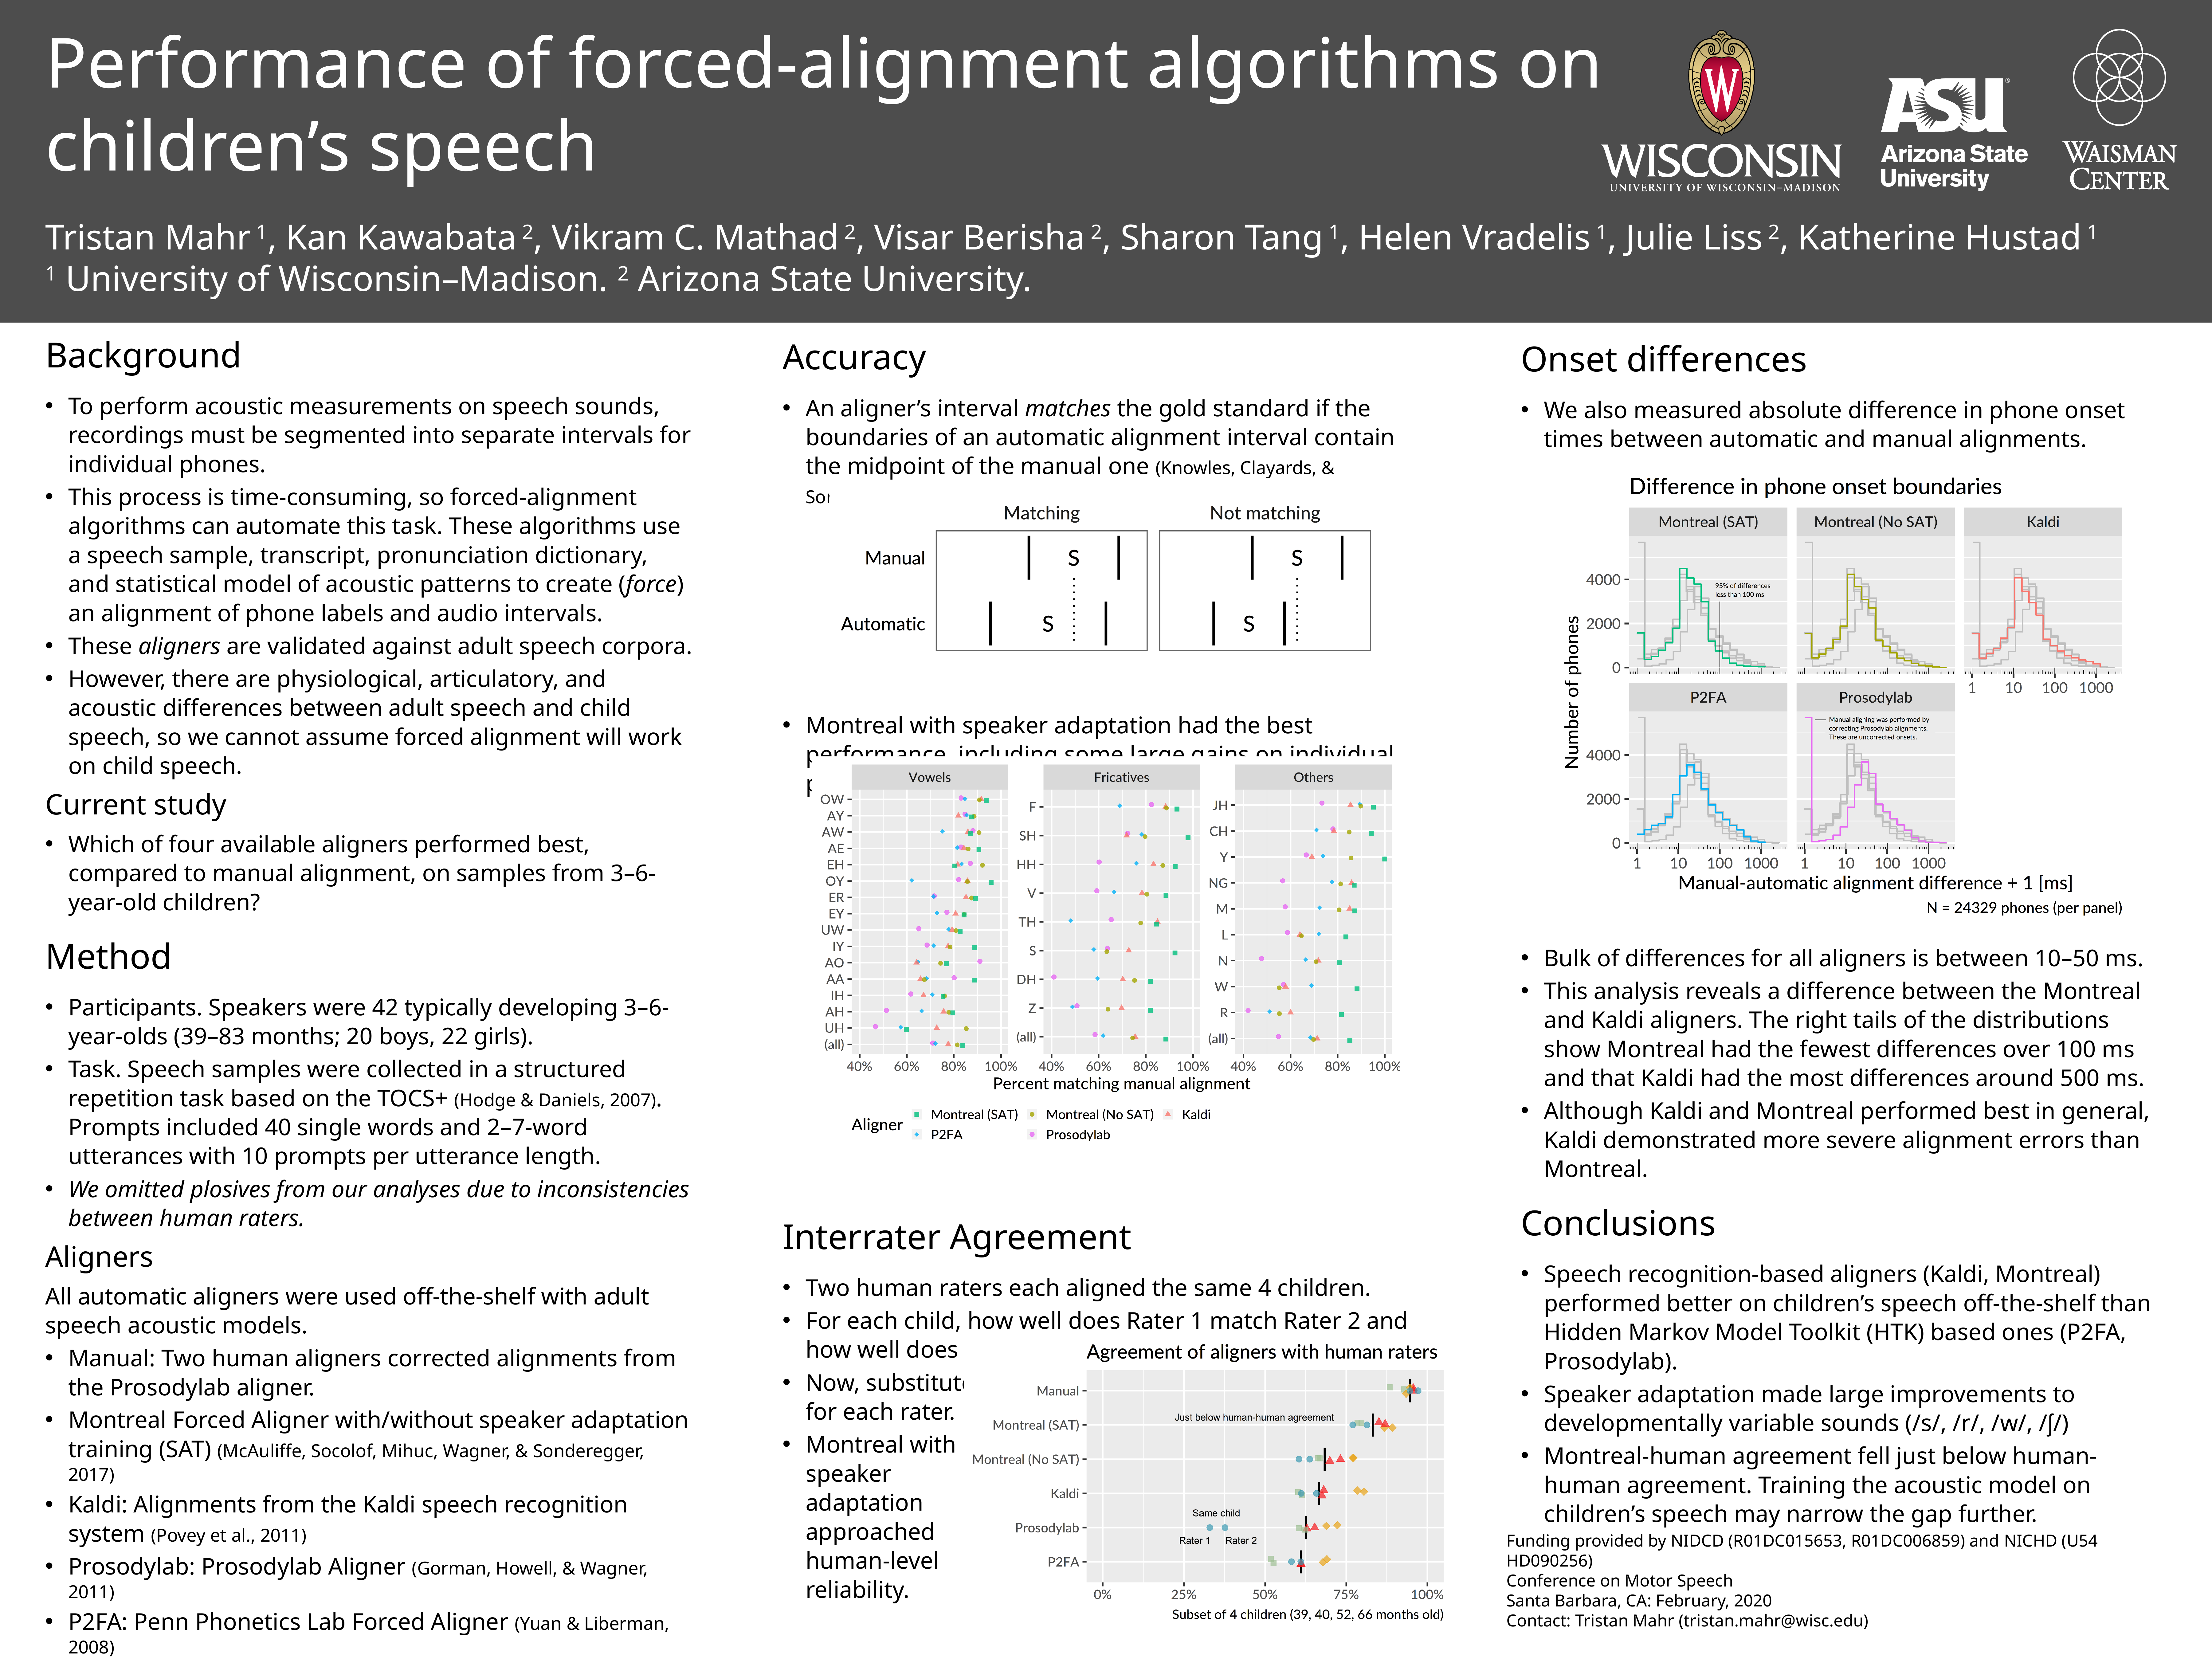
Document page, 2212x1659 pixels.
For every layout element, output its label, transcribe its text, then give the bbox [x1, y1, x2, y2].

text_box [0, 0, 2212, 323]
text_box Accuracy An aligner’s interval matches the gold standard if the boundaries of an automatic alignment interval contain the midpoint of the manual one (Knowles, Clayards, & Sonderegger, 2018). Montreal with speaker adaptation had the best performance, including some large gains on individual phones (/r/, /s/, /w/). Interrater Agreement Two human raters each aligned the same 4 children. For each child, how well does Rater 1 match Rater 2 and how well does Rater 2 match Rater 1? Now, substitute aligners for each rater. Montreal with speaker adaptation approached human-level reliability. [762, 323, 1452, 1659]
text_box Performance of forced-alignment algorithms on children’s speech Tristan Mahr 1, Kan Kawabata 2, Vikram C. Mathad 2, Visar Berisha 2, Sharon Tang 1, Helen Vradelis 1, Julie Liss 2, Katherine Hustad 1 1 University of Wisconsin–Madison. 2 Arizona State University. [24, 8, 2120, 308]
picture [1555, 469, 2132, 925]
picture [812, 756, 1400, 1148]
picture [1854, 51, 2055, 213]
text_box Funding provided by NIDCD (R01DC015653, R01DC006859) and NICHD (U54 HD090256) Conference on Motor Speech Santa Barbara, CA: February, 2020 Contact: Tristan Mahr (tristan.mahr@wisc.edu) [1500, 1527, 2190, 1634]
picture [964, 1336, 1452, 1629]
text_box Background To perform acoustic measurements on speech sounds, recordings must be segmented into separate intervals for individual phones. This process is time-consuming, so forced-alignment algorithms can automate this task. These algorithms use a speech sample, transcript, pronunciation dictionary, and statistical model of acoustic patterns to create (force) an alignment of phone labels and audio intervals. These aligners are validated against adult speech corpora. However, there are physiological, articulatory, and acoustic differences between adult speech and child speech, so we cannot assume forced alignment will work on child speech. Current study Which of four available aligners performed best, compared to manual alignment, on samples from 3–6-year-old children? Method Participants. Speakers were 42 typically developing 3–6-year-olds (39–83 months; 20 boys, 22 girls). Task. Speech samples were collected in a structured repetition task based on the TOCS+ (Hodge & Daniels, 2007). Prompts included 40 single words and 2–7-word utterances with 10 prompts per utterance length. We omitted plosives from our analyses due to inconsistencies between human raters. Aligners All automatic aligners were used off-the-shelf with adult speech acoustic models. Manual: Two human aligners corrected alignments from the Prosodylab aligner. Montreal Forced Aligner with/without speaker adaptation training (SAT) (McAuliffe, Socolof, Mihuc, Wagner, & Sonderegger, 2017) Kaldi: Alignments from the Kaldi speech recognition system (Povey et al., 2011) Prosodylab: Prosodylab Aligner (Gorman, Howell, & Wagner, 2011) P2FA: Penn Phonetics Lab Forced Aligner (Yuan & Liberman, 2008) [24, 323, 714, 1659]
picture [1601, 30, 1842, 191]
text_box Onset differences We also measured absolute difference in phone onset times between automatic and manual alignments. Bulk of differences for all aligners is between 10–50 ms. This analysis reveals a difference between the Montreal and Kaldi aligners. The right tails of the distributions show Montreal had the fewest differences over 100 ms and that Kaldi had the most differences around 500 ms. Although Kaldi and Montreal performed best in general, Kaldi demonstrated more severe alignment errors than Montreal. Conclusions Speech recognition-based aligners (Kaldi, Montreal) performed better on children’s speech off-the-shelf than Hidden Markov Model Toolkit (HTK) based ones (P2FA, Prosodylab). Speaker adaptation made large improvements to developmentally variable sounds (/s/, /r/, /w/, /ʃ/) Montreal-human agreement fell just below human-human agreement. Training the acoustic model on children’s speech may narrow the gap further. [1500, 324, 2190, 1527]
picture [2062, 28, 2177, 190]
picture [829, 484, 1382, 668]
